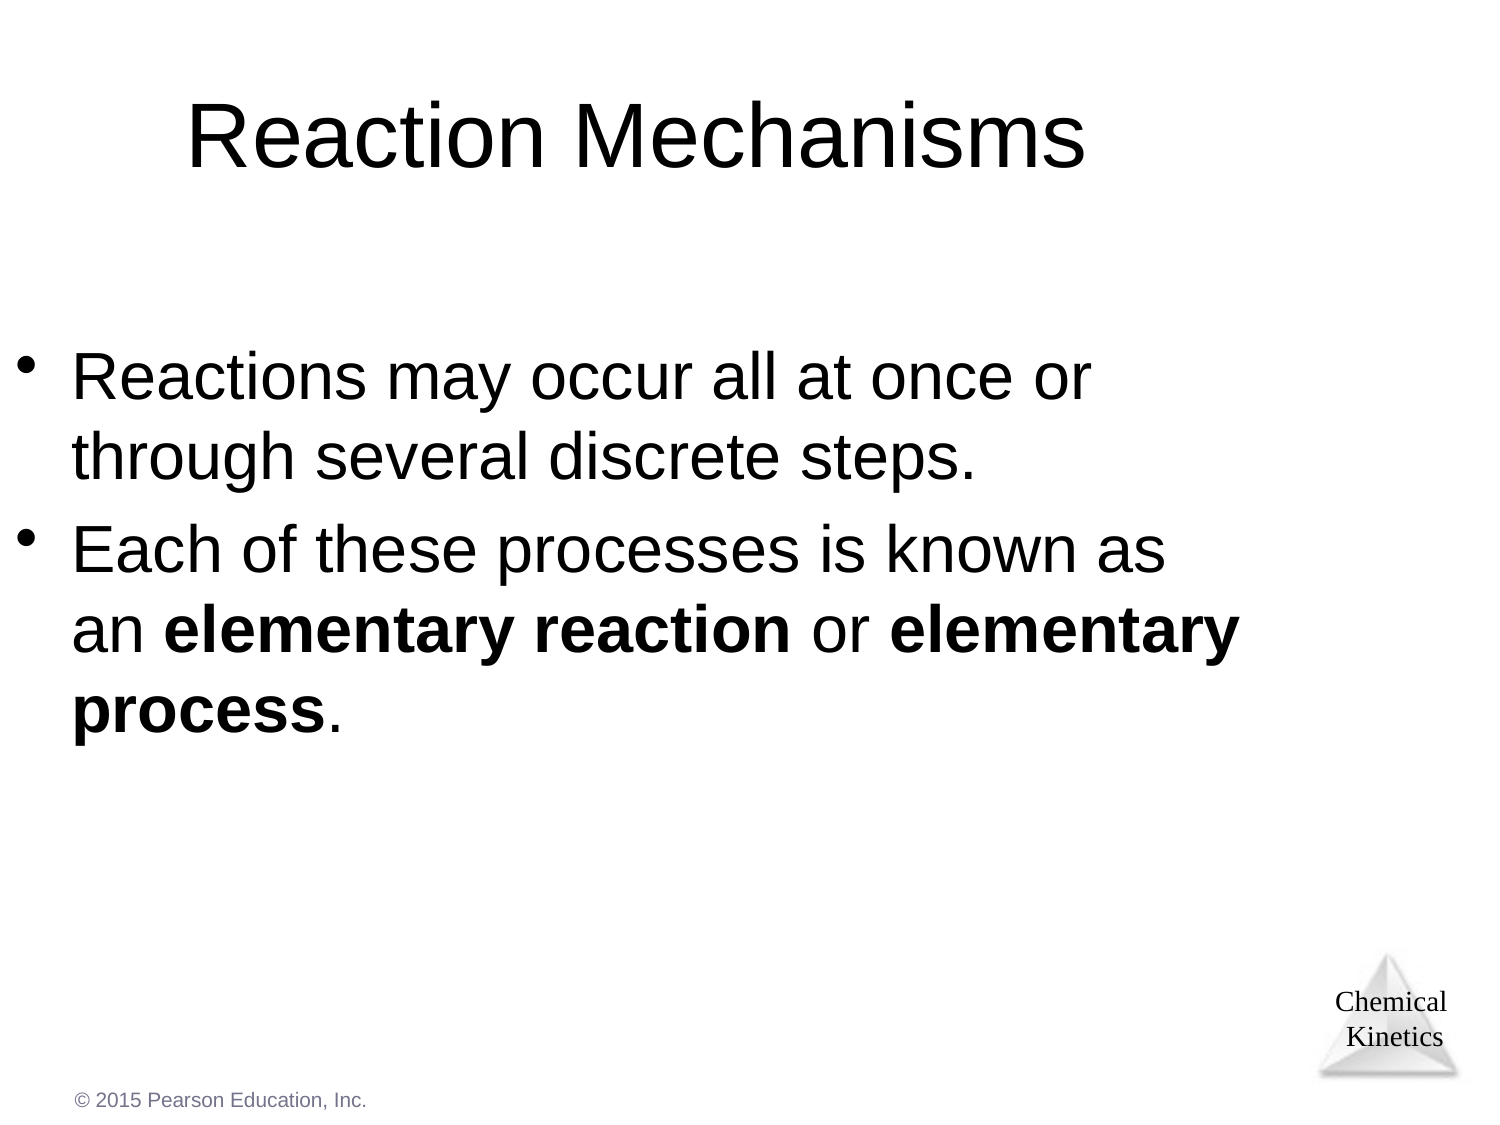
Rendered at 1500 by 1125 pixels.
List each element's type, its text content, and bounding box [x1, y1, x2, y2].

list Reactions may occur all at once or through several discrete steps. Each of these processes is known as an elementary reaction or elementary process. [0, 324, 1275, 1000]
title Reaction Mechanisms [0, 37, 1275, 225]
picture [1275, 899, 1500, 1125]
